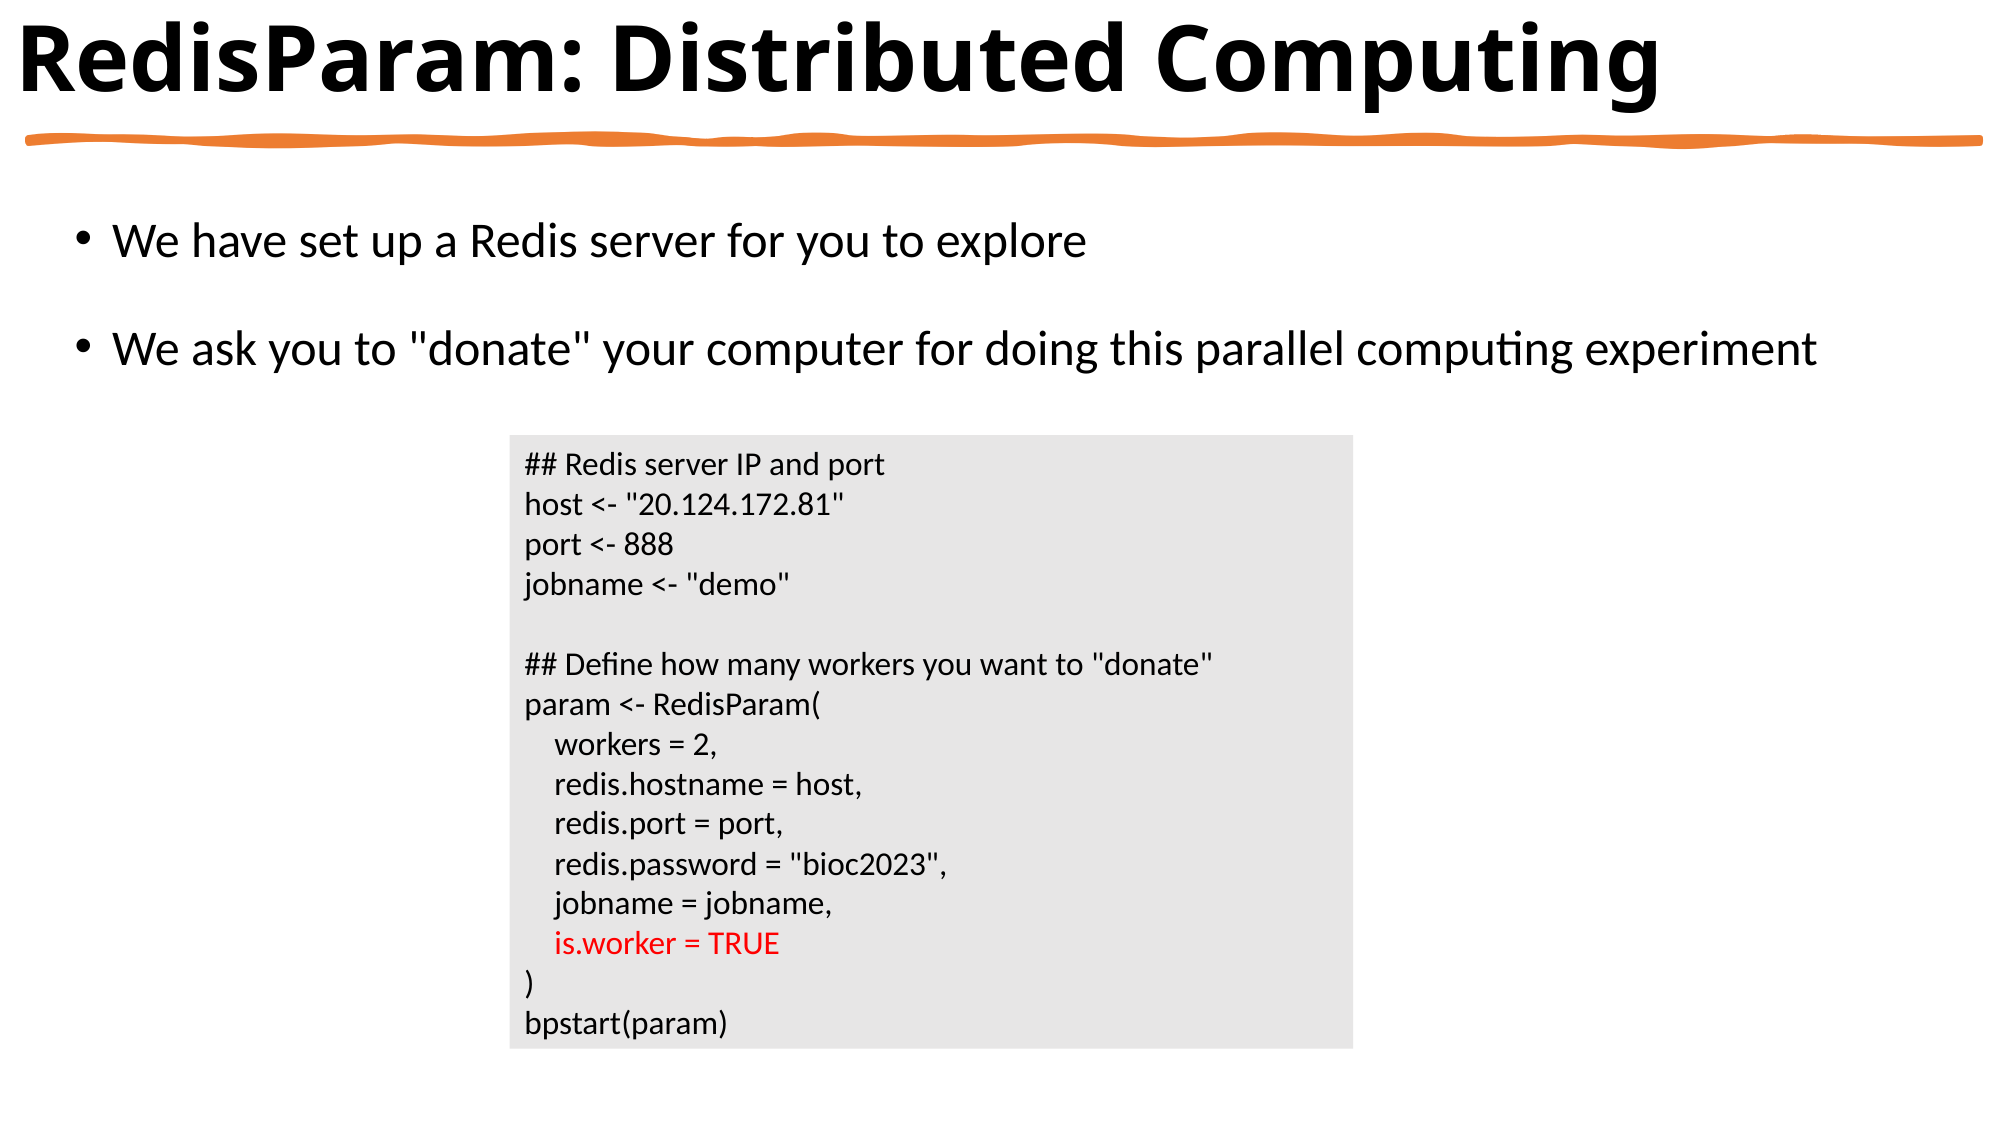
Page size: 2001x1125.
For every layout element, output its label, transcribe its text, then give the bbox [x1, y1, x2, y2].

title RedisParam: Distributed Computing [0, 1, 1717, 89]
text_box ## Redis server IP and port host <- "20.124.172.81" port <- 888 jobname <- "demo" ## Define how many workers you want to "donate" param <- RedisParam( workers = 2, redis.hostname = host, redis.port = port, redis.password = "bioc2023", jobname = jobname, is.worker = TRUE ) bpstart(param) [509, 435, 1354, 1049]
picture [0, 89, 2000, 161]
text_box We have set up a Redis server for you to explore We ask you to "donate" your computer for doing this parallel computing experiment [59, 194, 1896, 1125]
